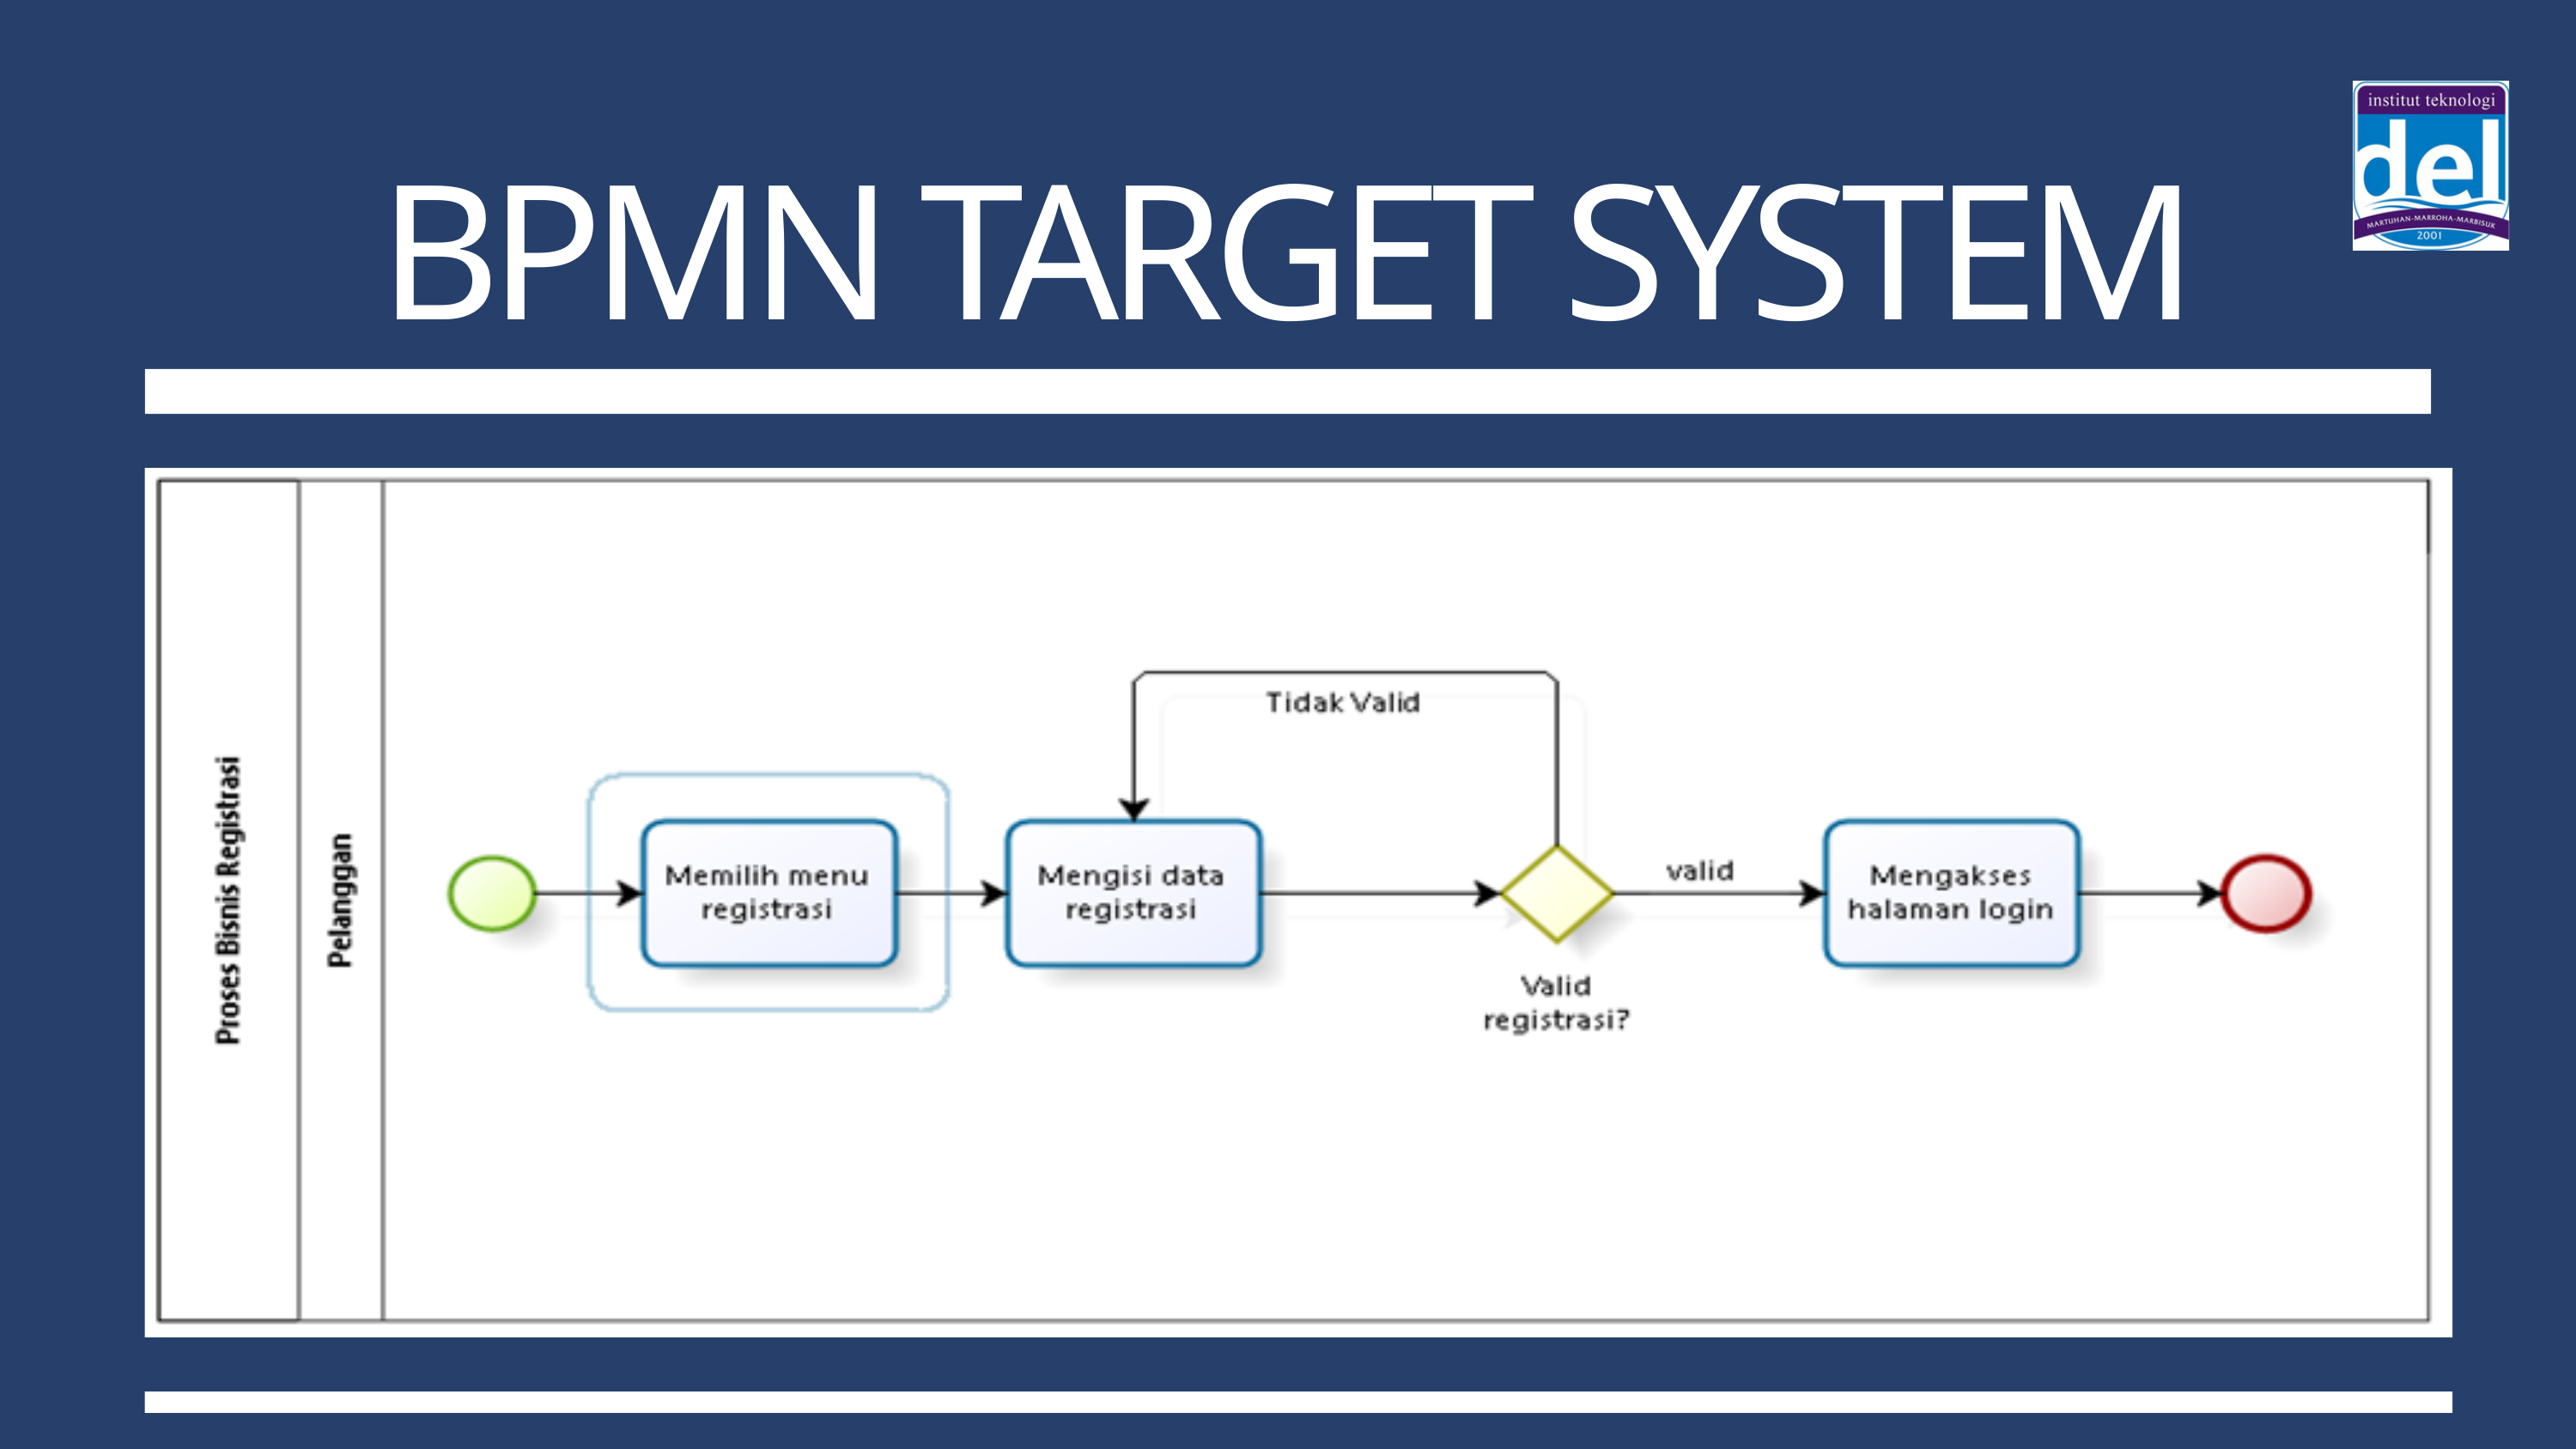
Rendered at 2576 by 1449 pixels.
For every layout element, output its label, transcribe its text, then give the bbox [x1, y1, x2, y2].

text_box [144, 468, 2453, 1337]
text_box [144, 368, 2432, 415]
text_box BPMN TARGET SYSTEM [0, 185, 2576, 358]
text_box [2353, 81, 2510, 251]
text_box [144, 1391, 2453, 1413]
